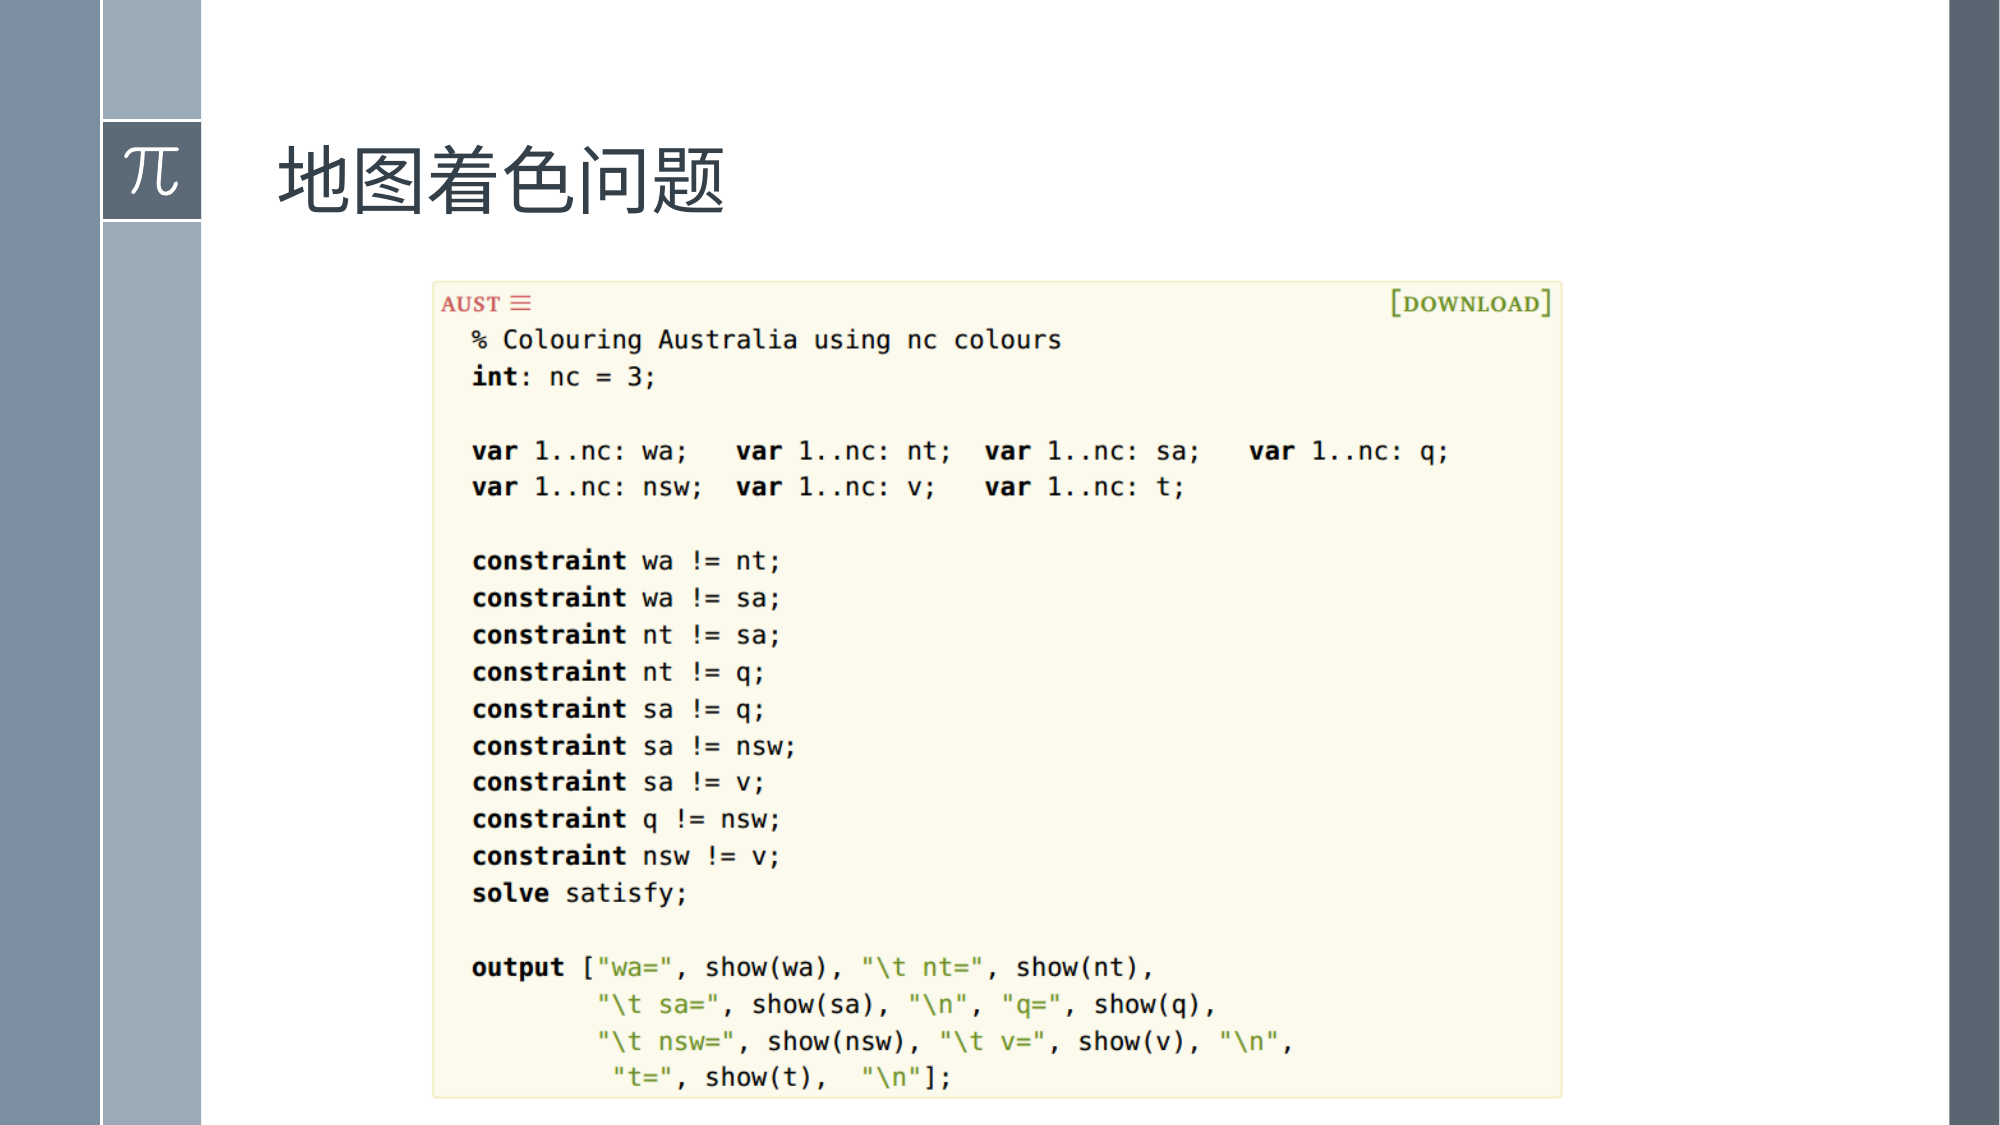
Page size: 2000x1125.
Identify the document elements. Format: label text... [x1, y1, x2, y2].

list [427, 277, 1573, 1109]
title 地图着色问题 [261, 29, 1867, 233]
